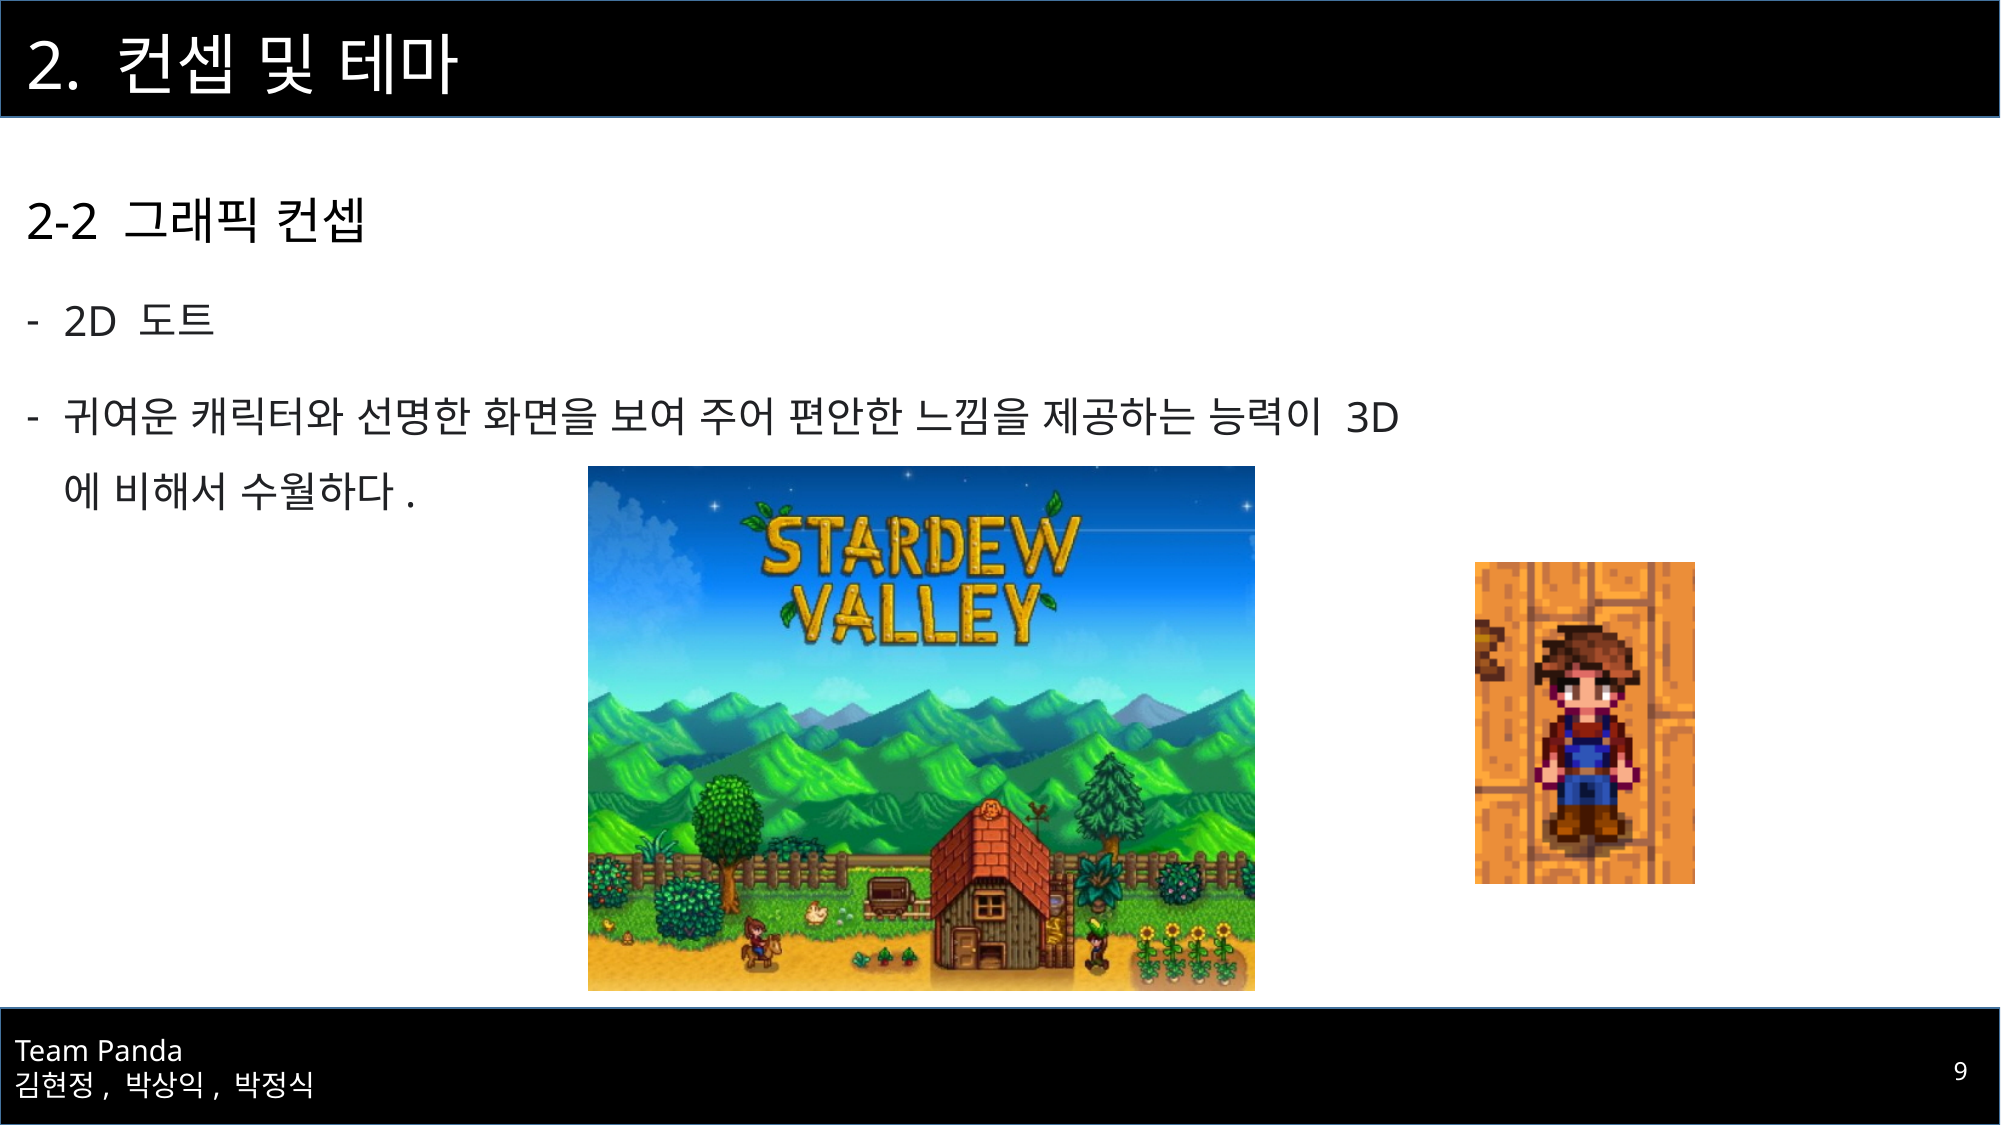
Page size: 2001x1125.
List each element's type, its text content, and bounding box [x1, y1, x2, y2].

picture [587, 466, 1255, 991]
picture [1475, 562, 1695, 884]
list 2-2 그래픽 컨셉 2D 도트 귀여운 캐릭터와 선명한 화면을 보여 주어 편안한 느낌을 제공하는 능력이 3D에 비해서 수월하다. [10, 151, 1442, 891]
title 2. 컨셉 및 테마 [10, 3, 1736, 132]
